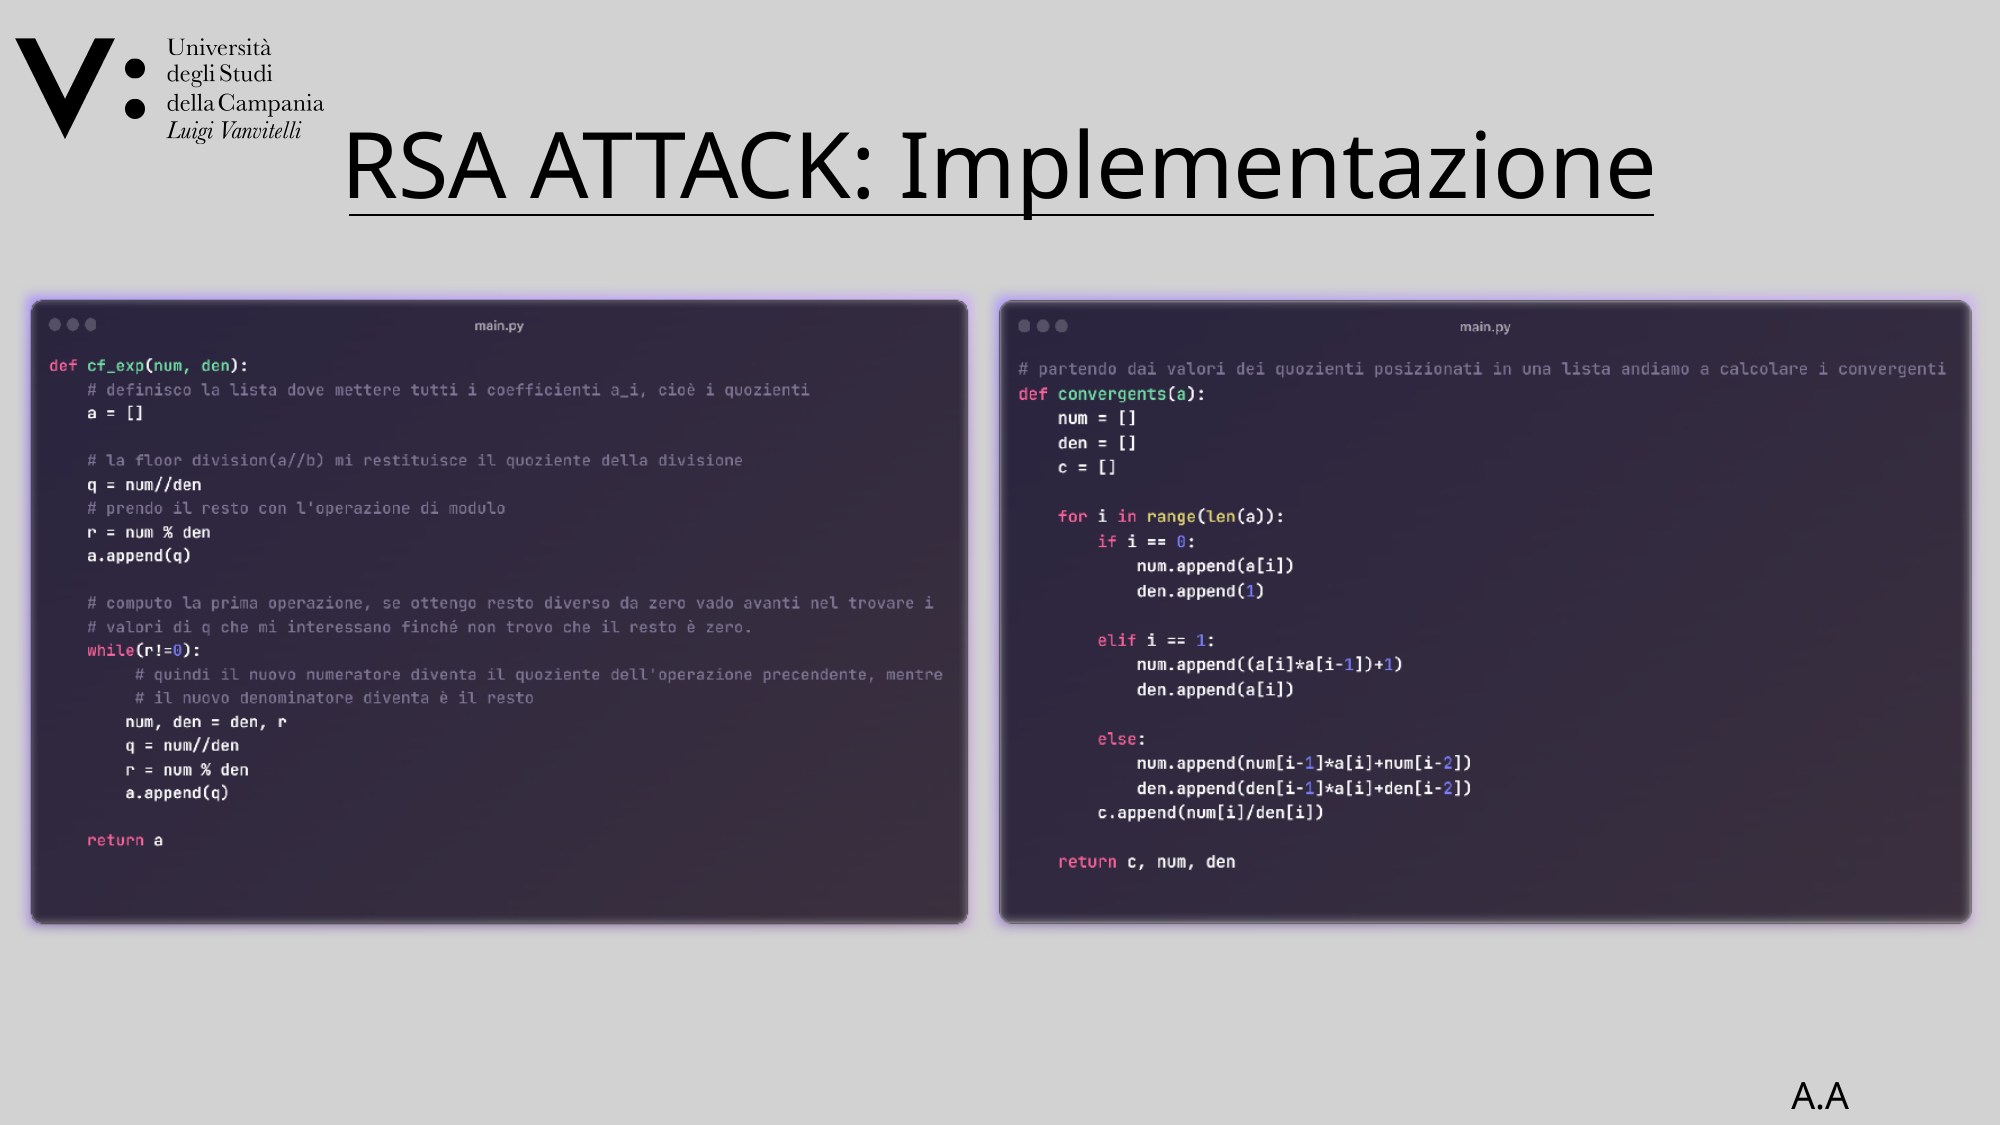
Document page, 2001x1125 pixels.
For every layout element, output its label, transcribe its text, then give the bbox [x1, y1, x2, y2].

picture [15, 26, 365, 152]
title RSA ATTACK: Implementazione [137, 59, 1863, 278]
text_box A.A 2021/2022 [1776, 1064, 1985, 1125]
picture [15, 284, 1988, 939]
